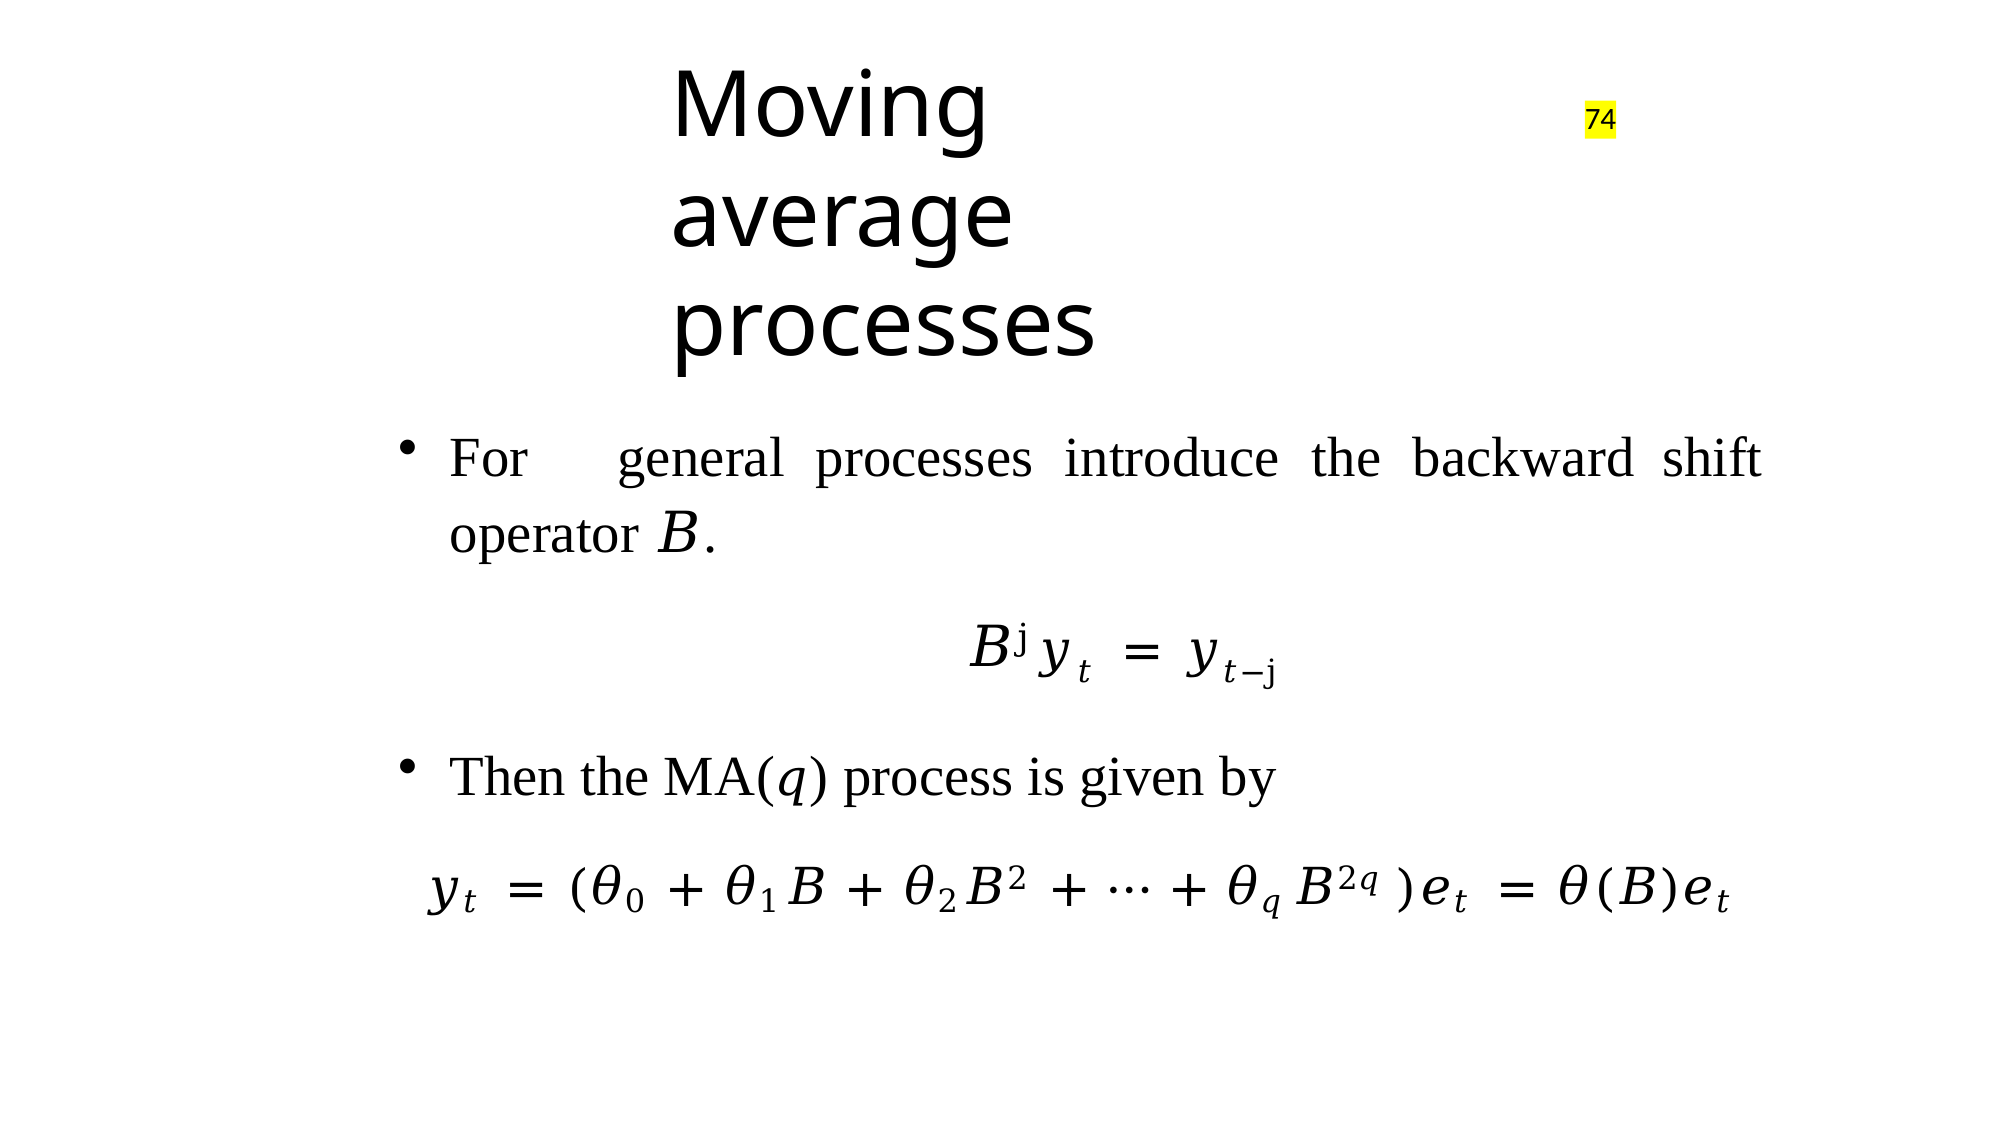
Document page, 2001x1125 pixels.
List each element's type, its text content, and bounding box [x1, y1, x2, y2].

text_box 74 [1582, 95, 1620, 137]
text_box For general processes introduce the backward shift operator 𝐵. 𝐵j𝑦𝑡 = 𝑦𝑡−j Then the MA(𝑞) process is given by 𝑦𝑡 = (𝜃0 + 𝜃1𝐵 + 𝜃2𝐵2 + ⋯ + 𝜃𝑞𝐵2𝑞 )𝑒𝑡 = 𝜃(𝐵)𝑒𝑡 [393, 408, 1804, 919]
title Moving average processes [667, 41, 1335, 375]
